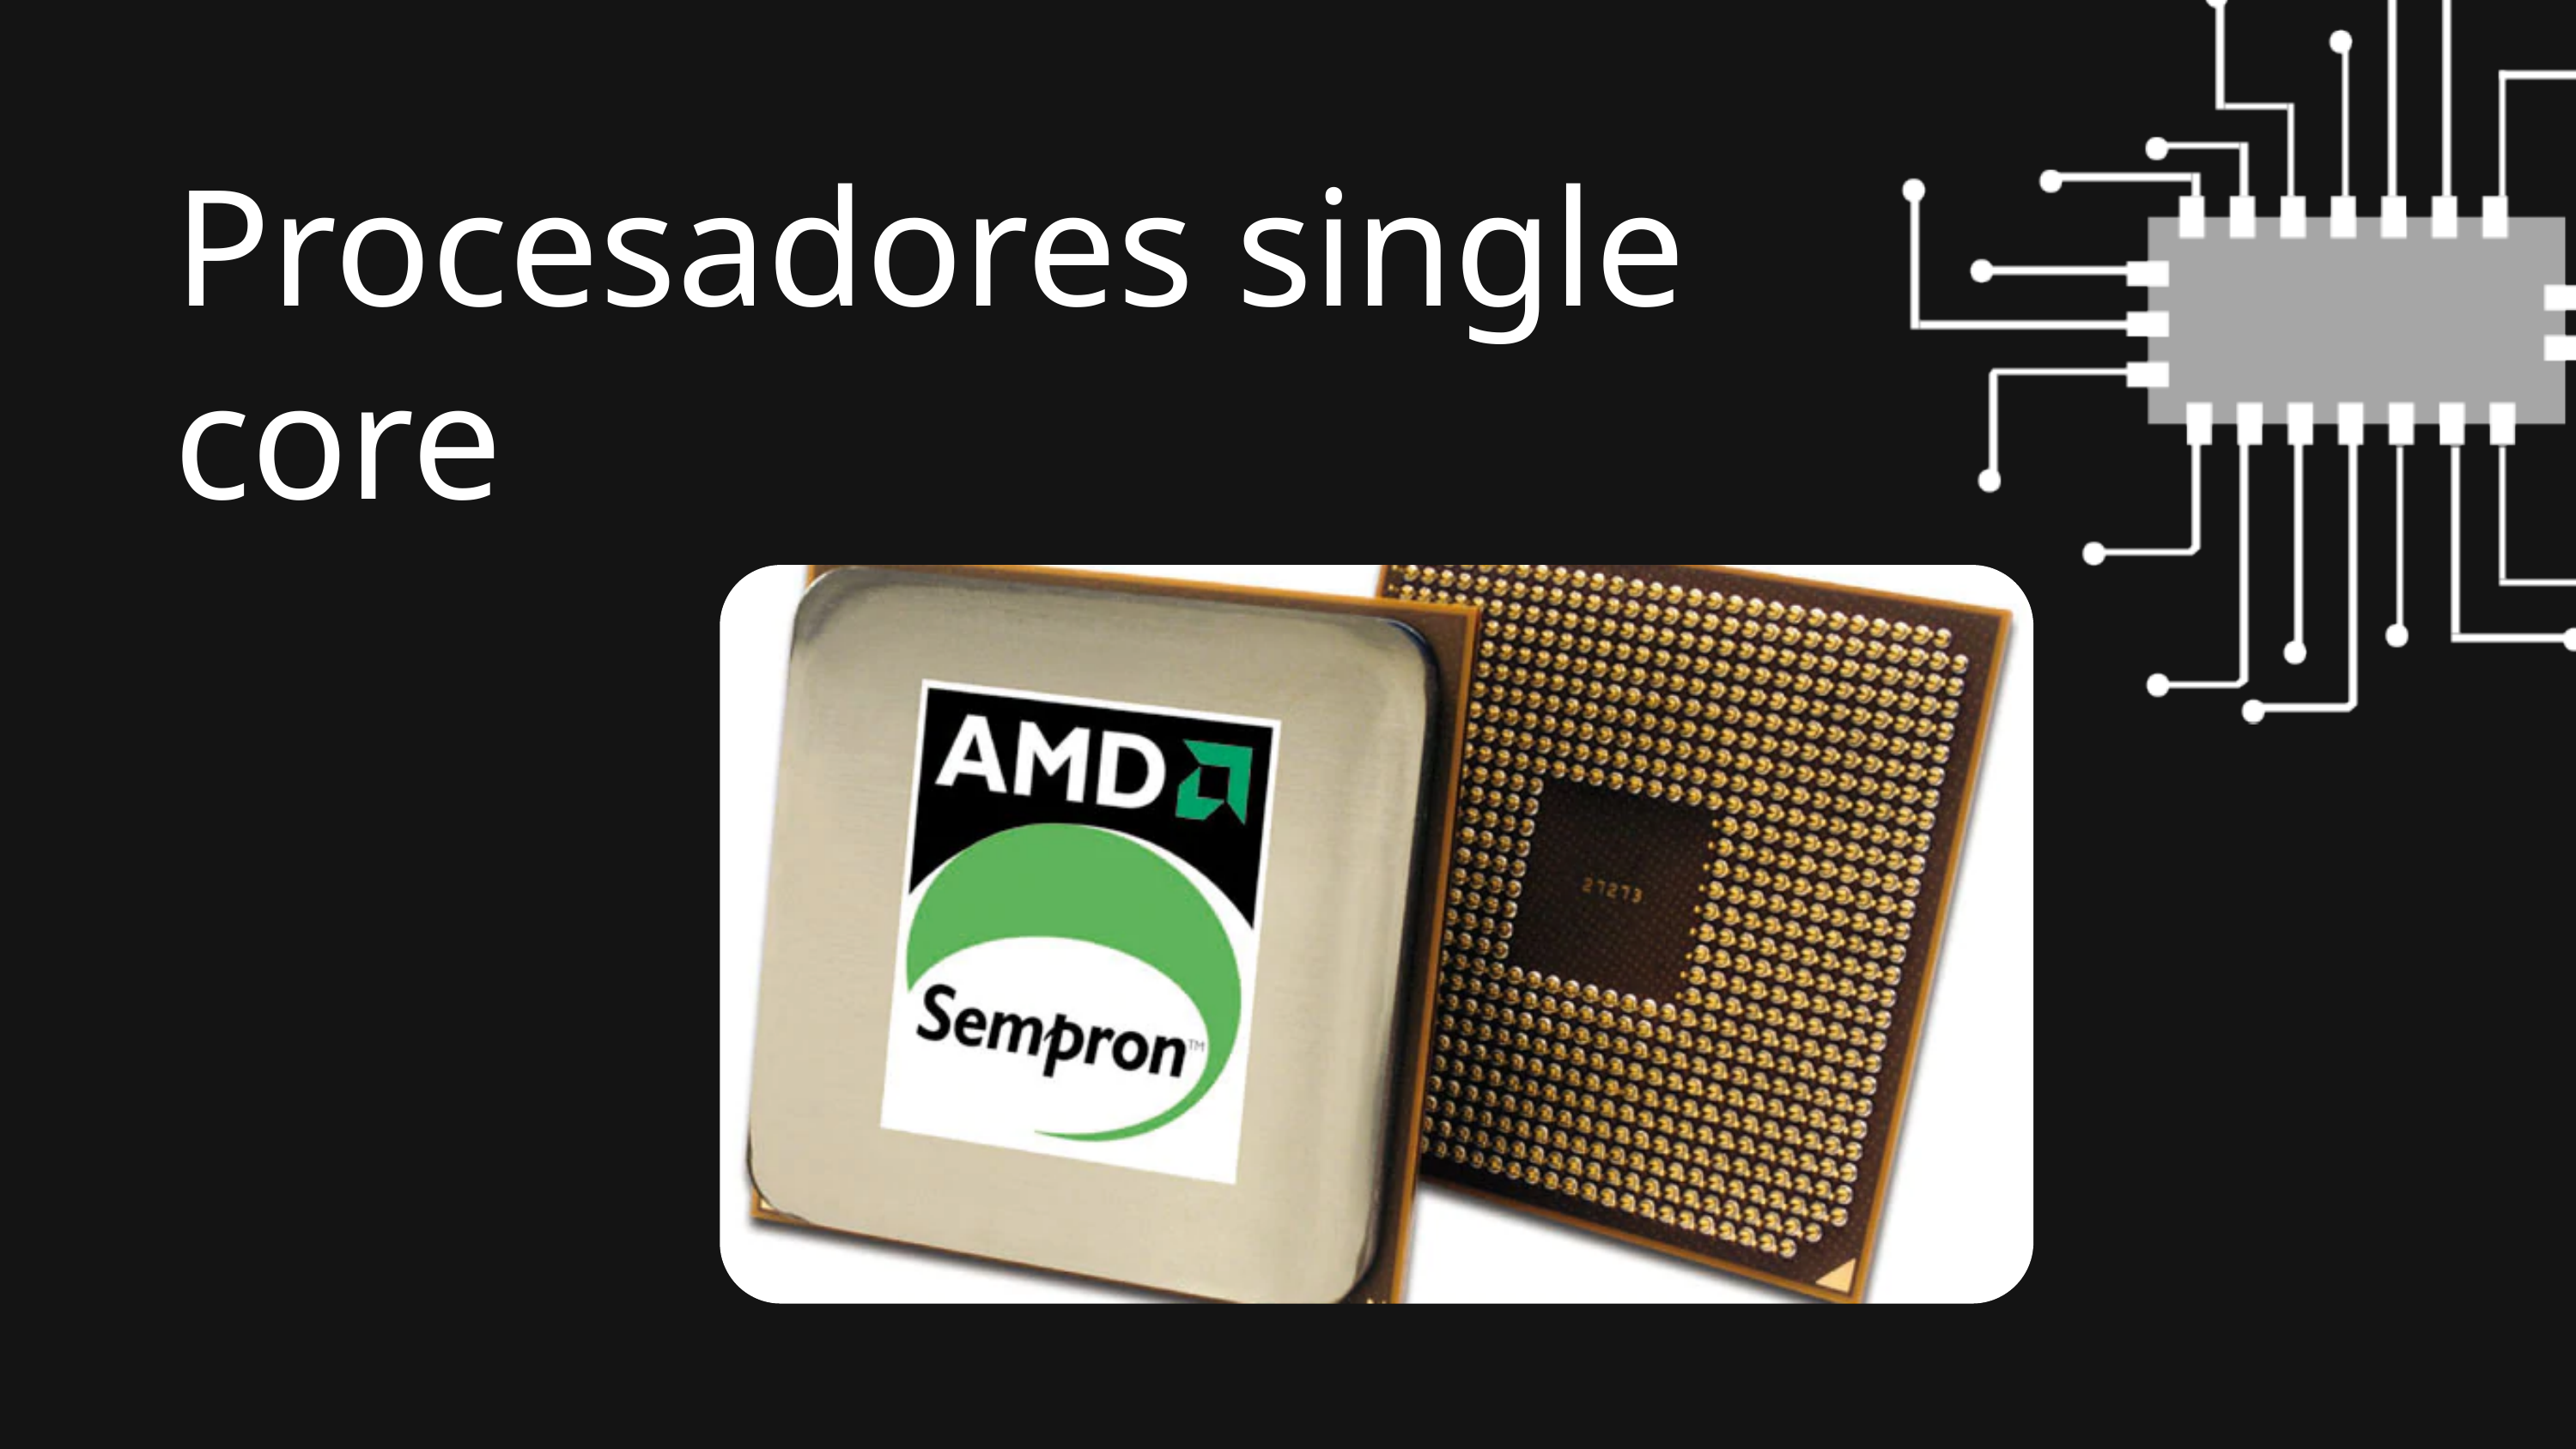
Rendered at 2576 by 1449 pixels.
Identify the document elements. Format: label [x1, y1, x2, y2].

text_box [173, 144, 1728, 668]
picture [1899, 0, 2576, 724]
text_box [719, 564, 2034, 1304]
